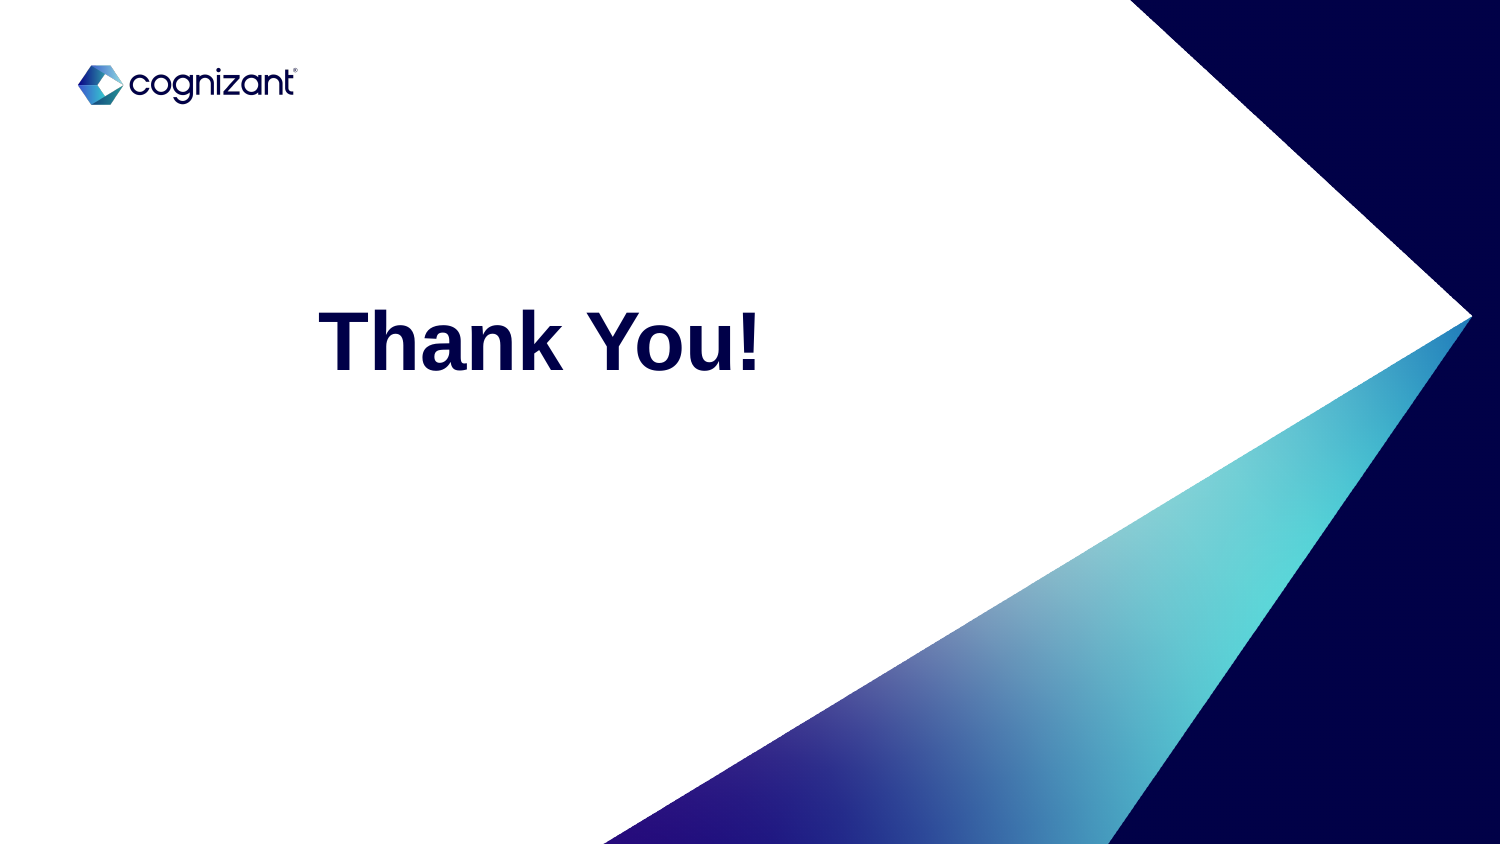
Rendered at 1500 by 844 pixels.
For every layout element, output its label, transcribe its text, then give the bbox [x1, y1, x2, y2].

title Thank You! [318, 235, 837, 452]
picture [603, 0, 1500, 844]
picture [58, 46, 313, 124]
